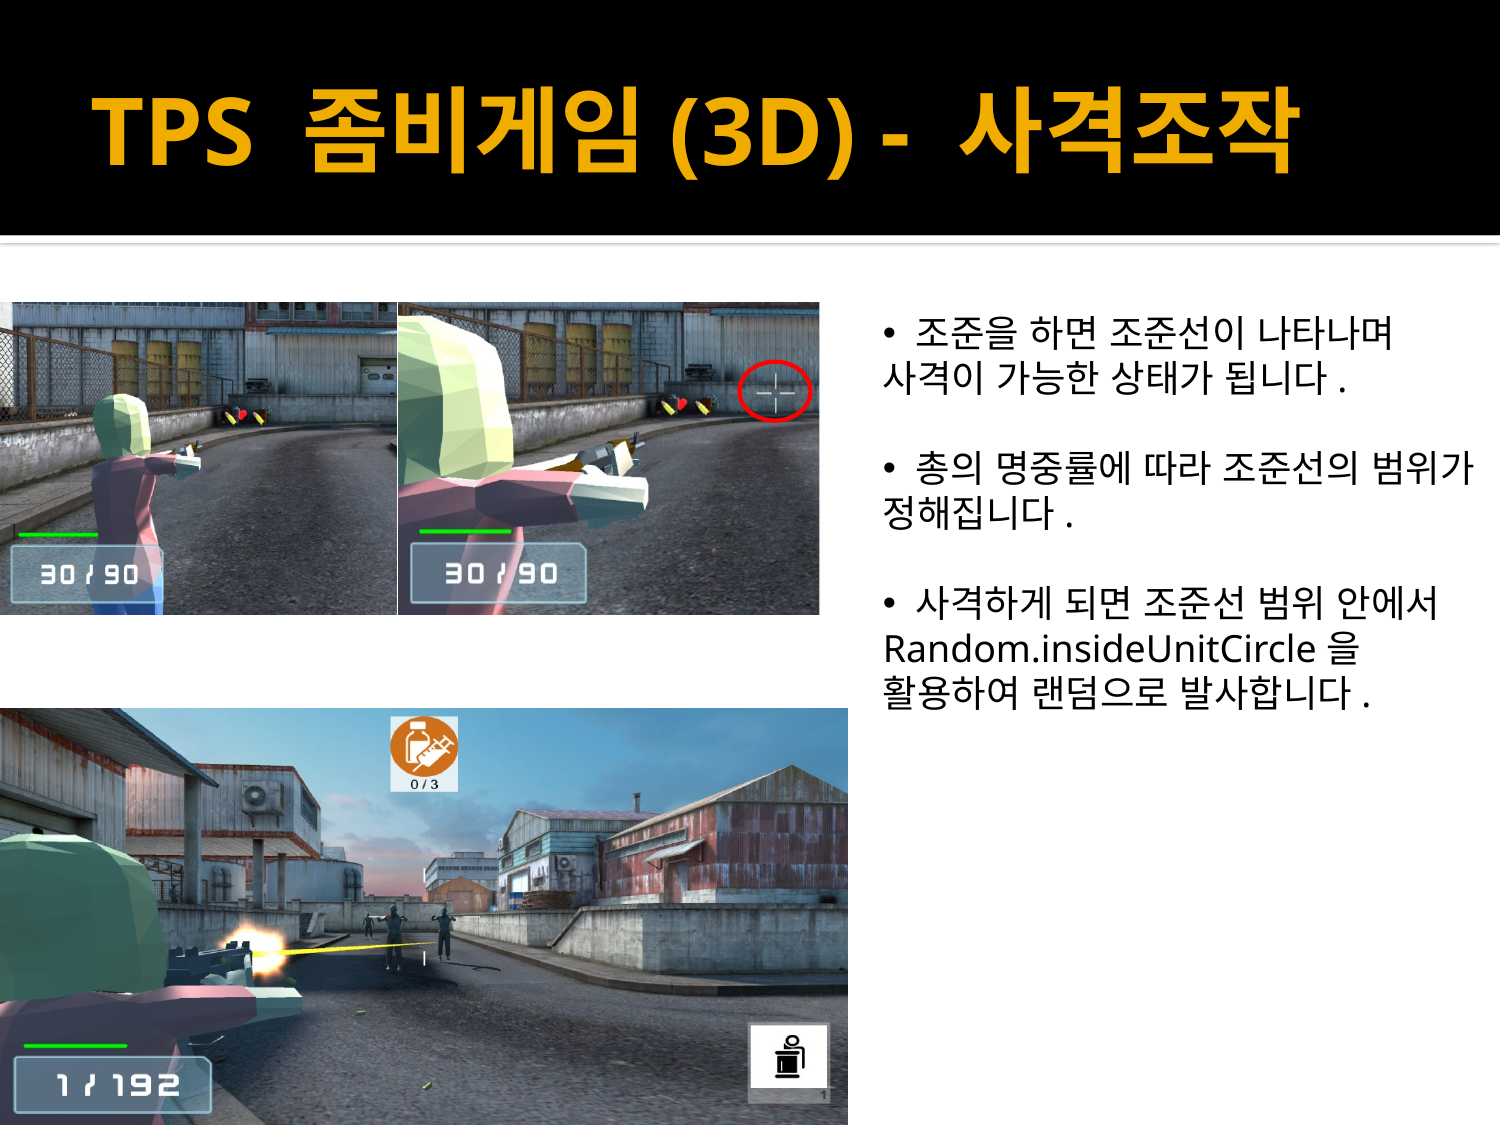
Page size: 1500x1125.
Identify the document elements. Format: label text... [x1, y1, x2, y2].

picture [0, 708, 848, 1125]
title TPS 좀비게임(3D) - 사격조작 [75, 25, 1425, 231]
picture [0, 302, 820, 615]
text_box 조준을 하면 조준선이 나타나며 사격이 가능한 상태가 됩니다. 총의 명중률에 따라 조준선의 범위가 정해집니다. 사격하게 되면 조준선 범위 안에서 Random.insideUnitCircle을 활용하여 랜덤으로 발사합니다. [868, 302, 1495, 723]
